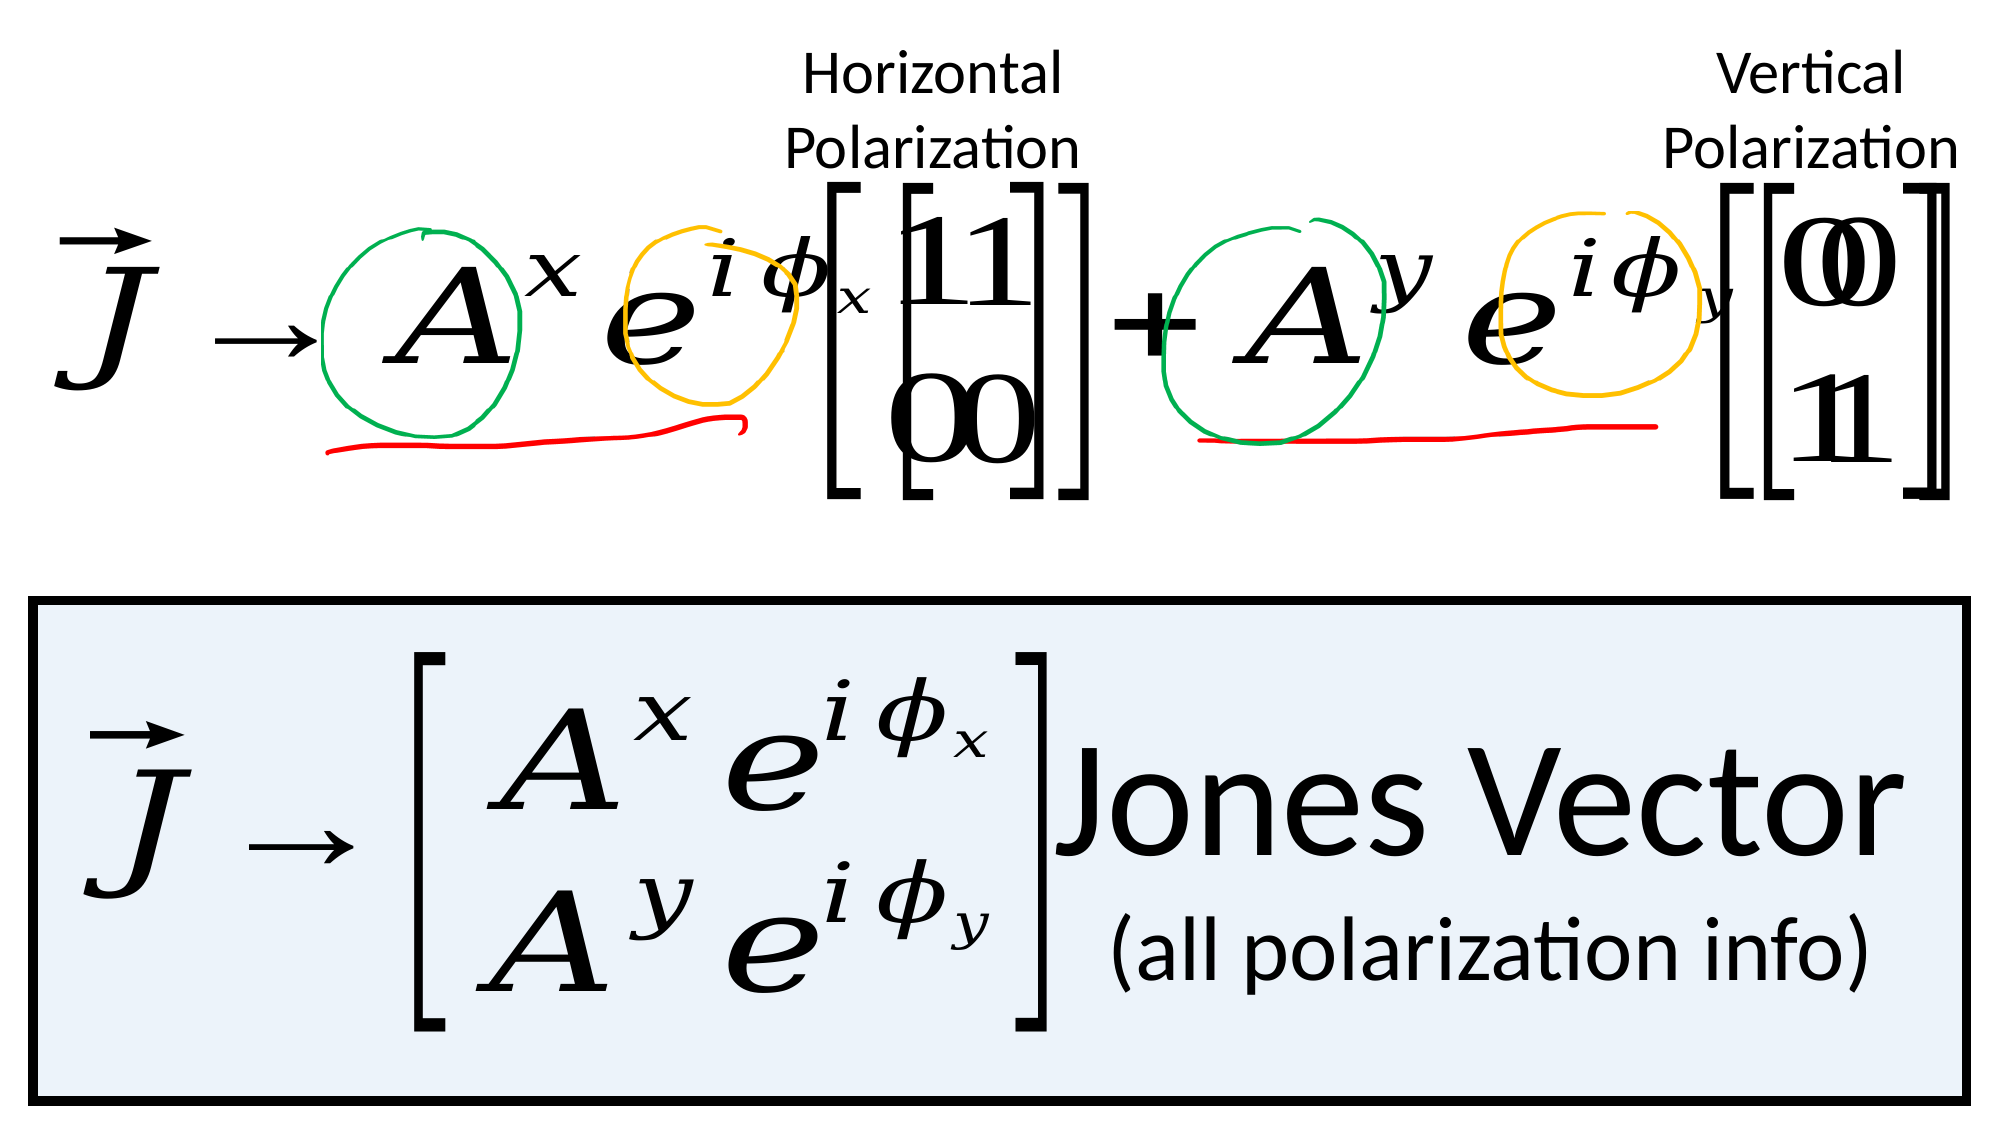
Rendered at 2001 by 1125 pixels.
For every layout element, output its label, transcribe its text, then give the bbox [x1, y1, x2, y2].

text_box [32, 600, 1968, 1102]
text_box Jones Vector (all polarization info) [1038, 681, 1943, 1007]
picture [321, 211, 767, 465]
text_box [767, 23, 1099, 503]
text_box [1645, 23, 1977, 503]
picture [1099, 211, 1645, 465]
